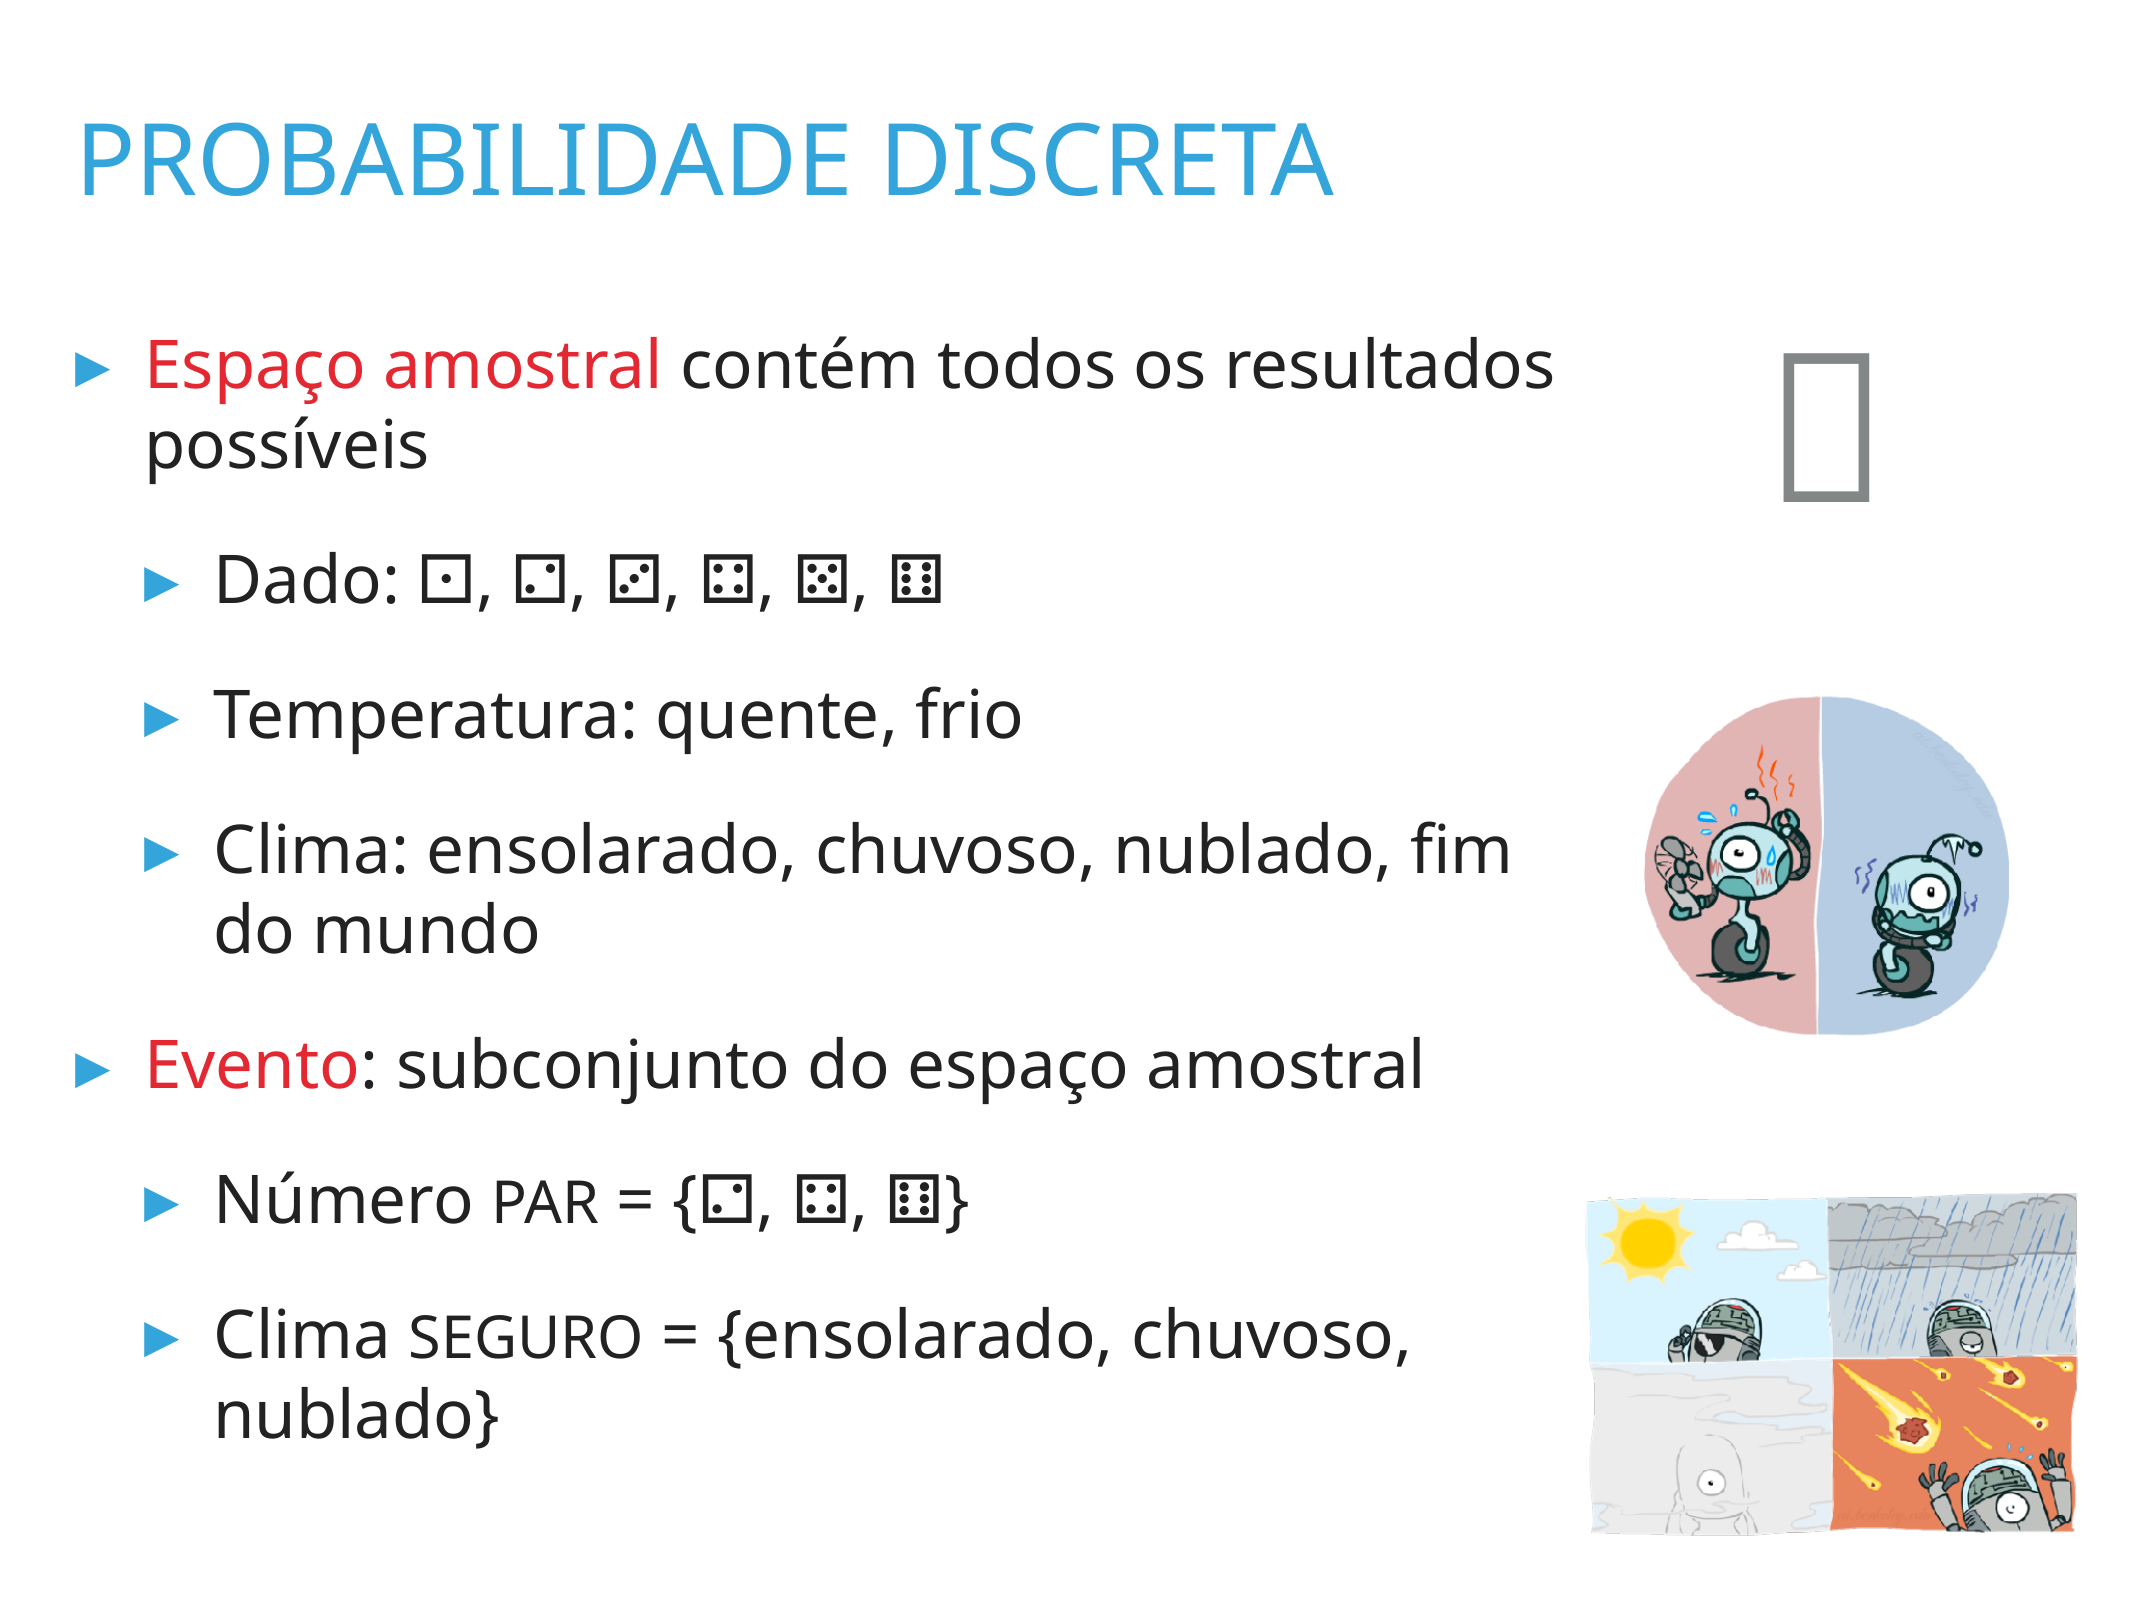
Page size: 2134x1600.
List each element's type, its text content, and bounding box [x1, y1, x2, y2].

text_box 🎲 [1756, 285, 1899, 552]
text_box Espaço amostral contém todos os resultados possíveis Dado: ⚀, ⚁, ⚂, ⚃, ⚄, ⚅ Temperatura: quente, frio Clima: ensolarado, chuvoso, nublado, fim do mundo Evento: subconjunto do espaço amostral Número PAR = {⚁, ⚃, ⚅} Clima SEGURO = {ensolarado, chuvoso, nublado} [66, 312, 1602, 1592]
text_box probabilidade Discreta [66, 110, 2067, 230]
picture [1563, 1189, 2091, 1542]
picture [1618, 680, 2036, 1073]
